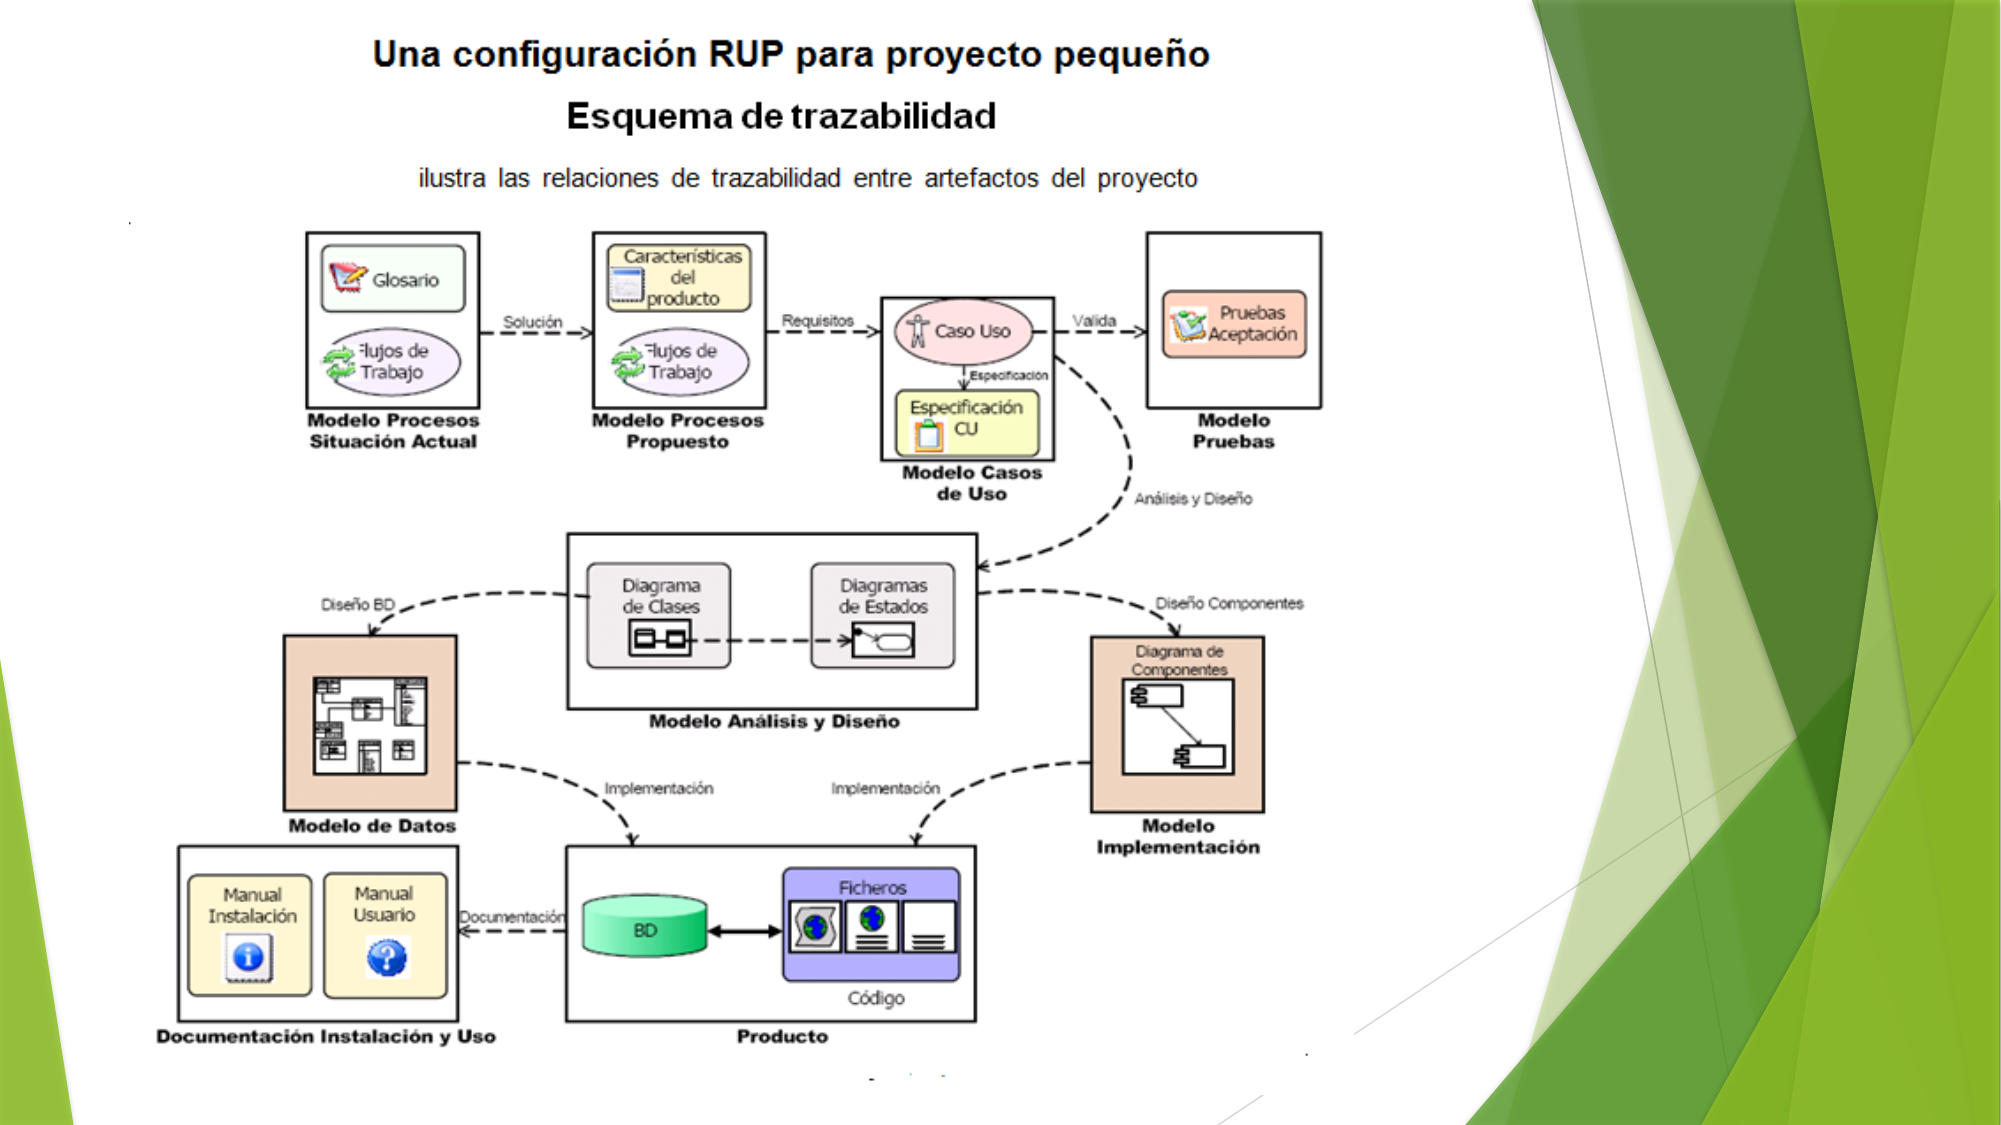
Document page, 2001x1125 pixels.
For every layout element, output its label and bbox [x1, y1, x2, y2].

picture [128, 21, 1355, 1096]
